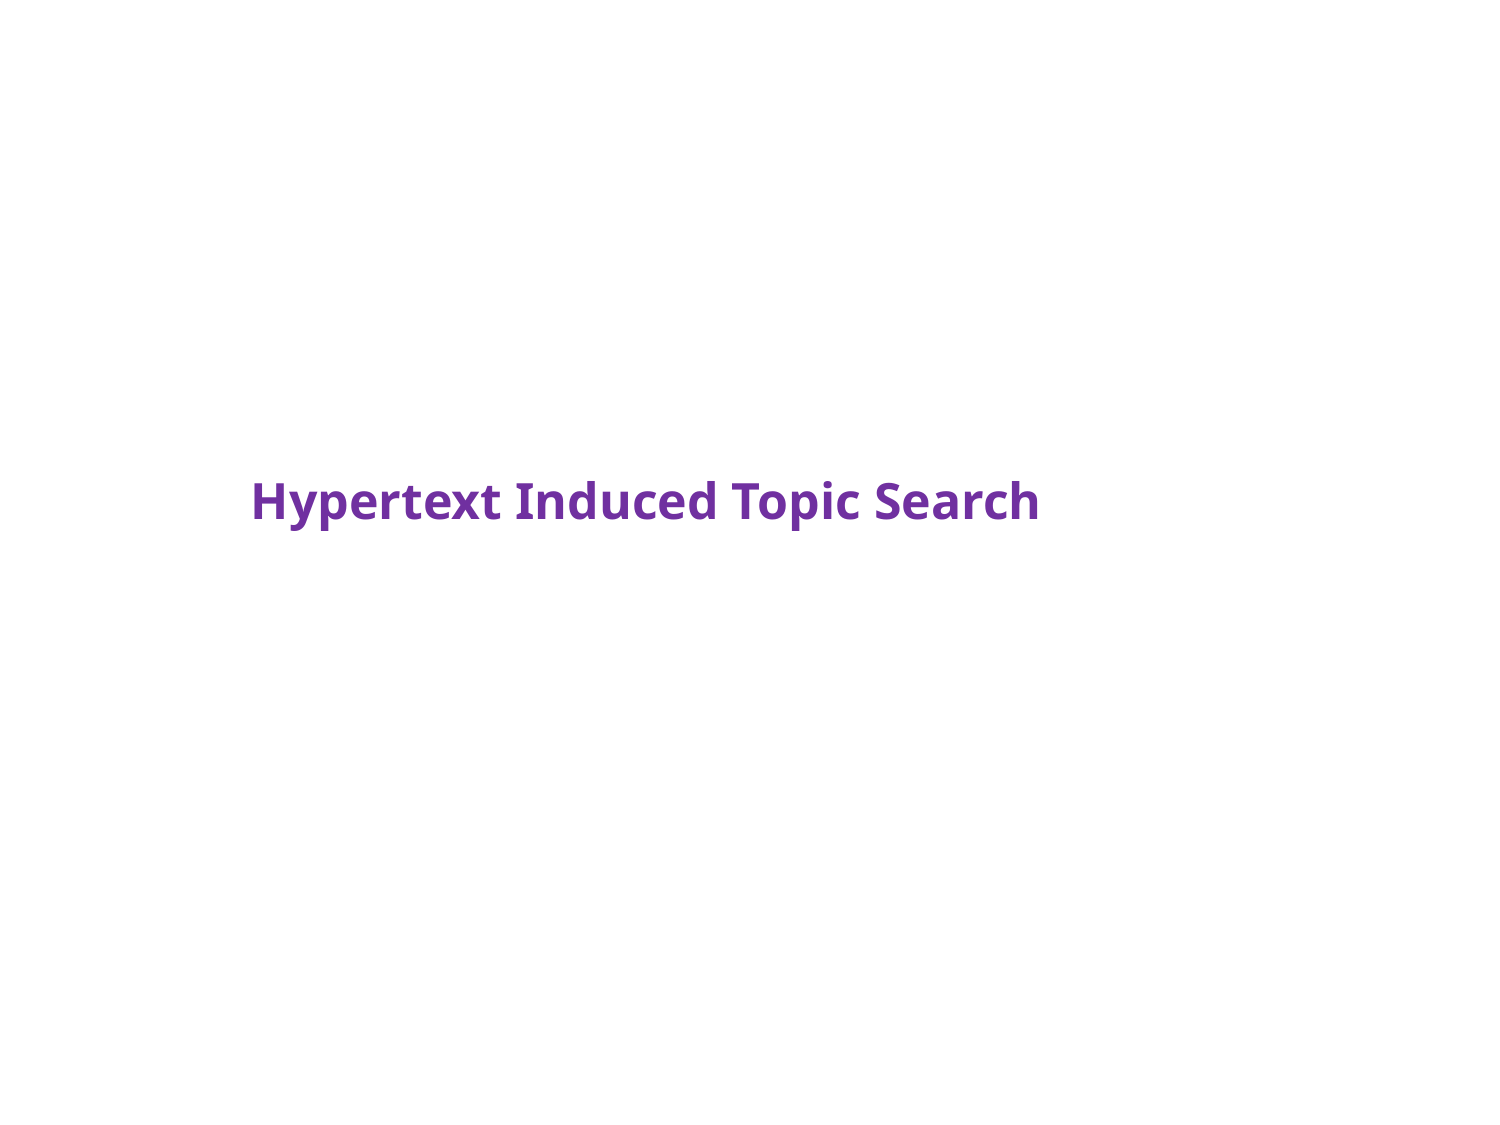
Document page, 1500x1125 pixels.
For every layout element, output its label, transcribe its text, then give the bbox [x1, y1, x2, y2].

text_box Hypertext Induced Topic Search [236, 462, 1058, 538]
